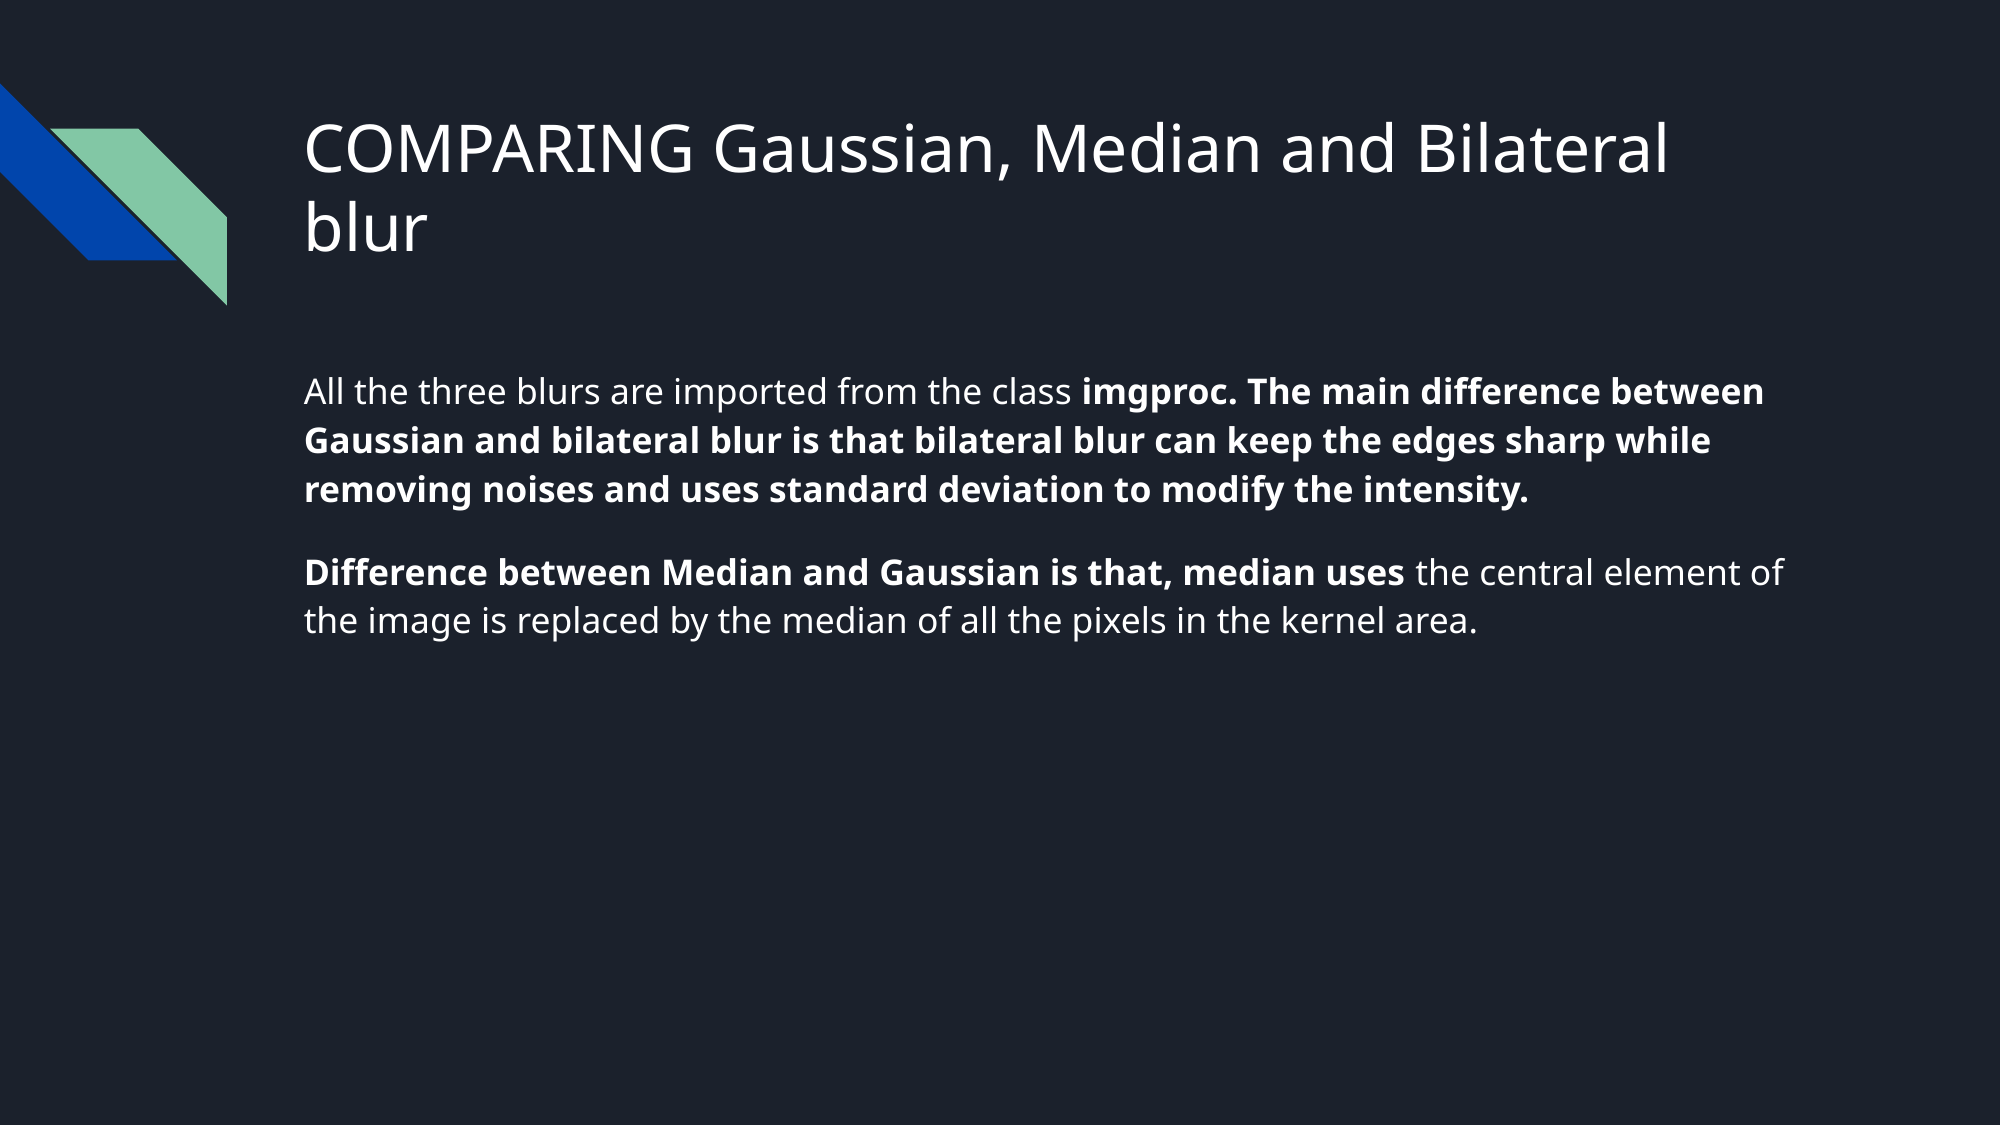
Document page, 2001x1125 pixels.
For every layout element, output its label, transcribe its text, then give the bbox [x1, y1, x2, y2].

list All the three blurs are imported from the class imgproc. The main difference between Gaussian and bilateral blur is that bilateral blur can keep the edges sharp while removing noises and uses standard deviation to modify the intensity. Difference between Median and Gaussian is that, median uses the central element of the image is replaced by the median of all the pixels in the kernel area. [283, 342, 1824, 980]
title COMPARING Gaussian, Median and Bilateral blur [283, 86, 1824, 287]
